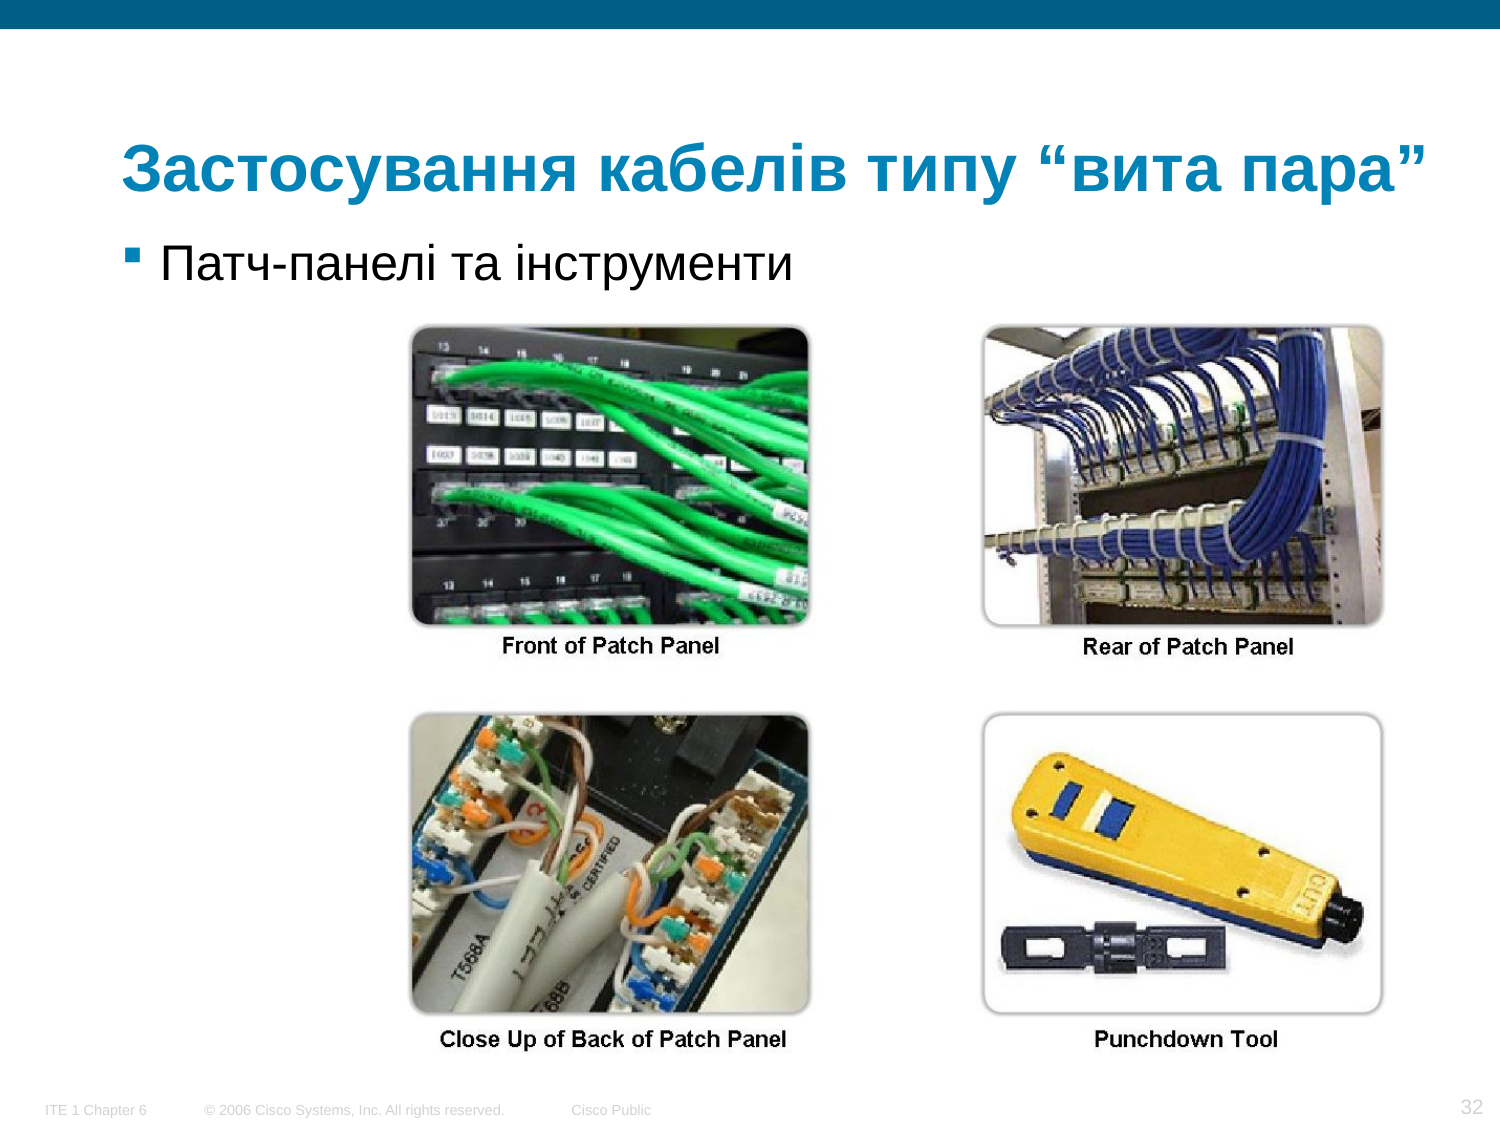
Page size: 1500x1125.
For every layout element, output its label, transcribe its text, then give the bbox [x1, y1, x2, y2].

list Патч-панелі та інструменти [107, 228, 1411, 1062]
picture [405, 323, 1387, 1066]
title Застосування кабелів типу “вита пара” [107, 75, 1444, 213]
